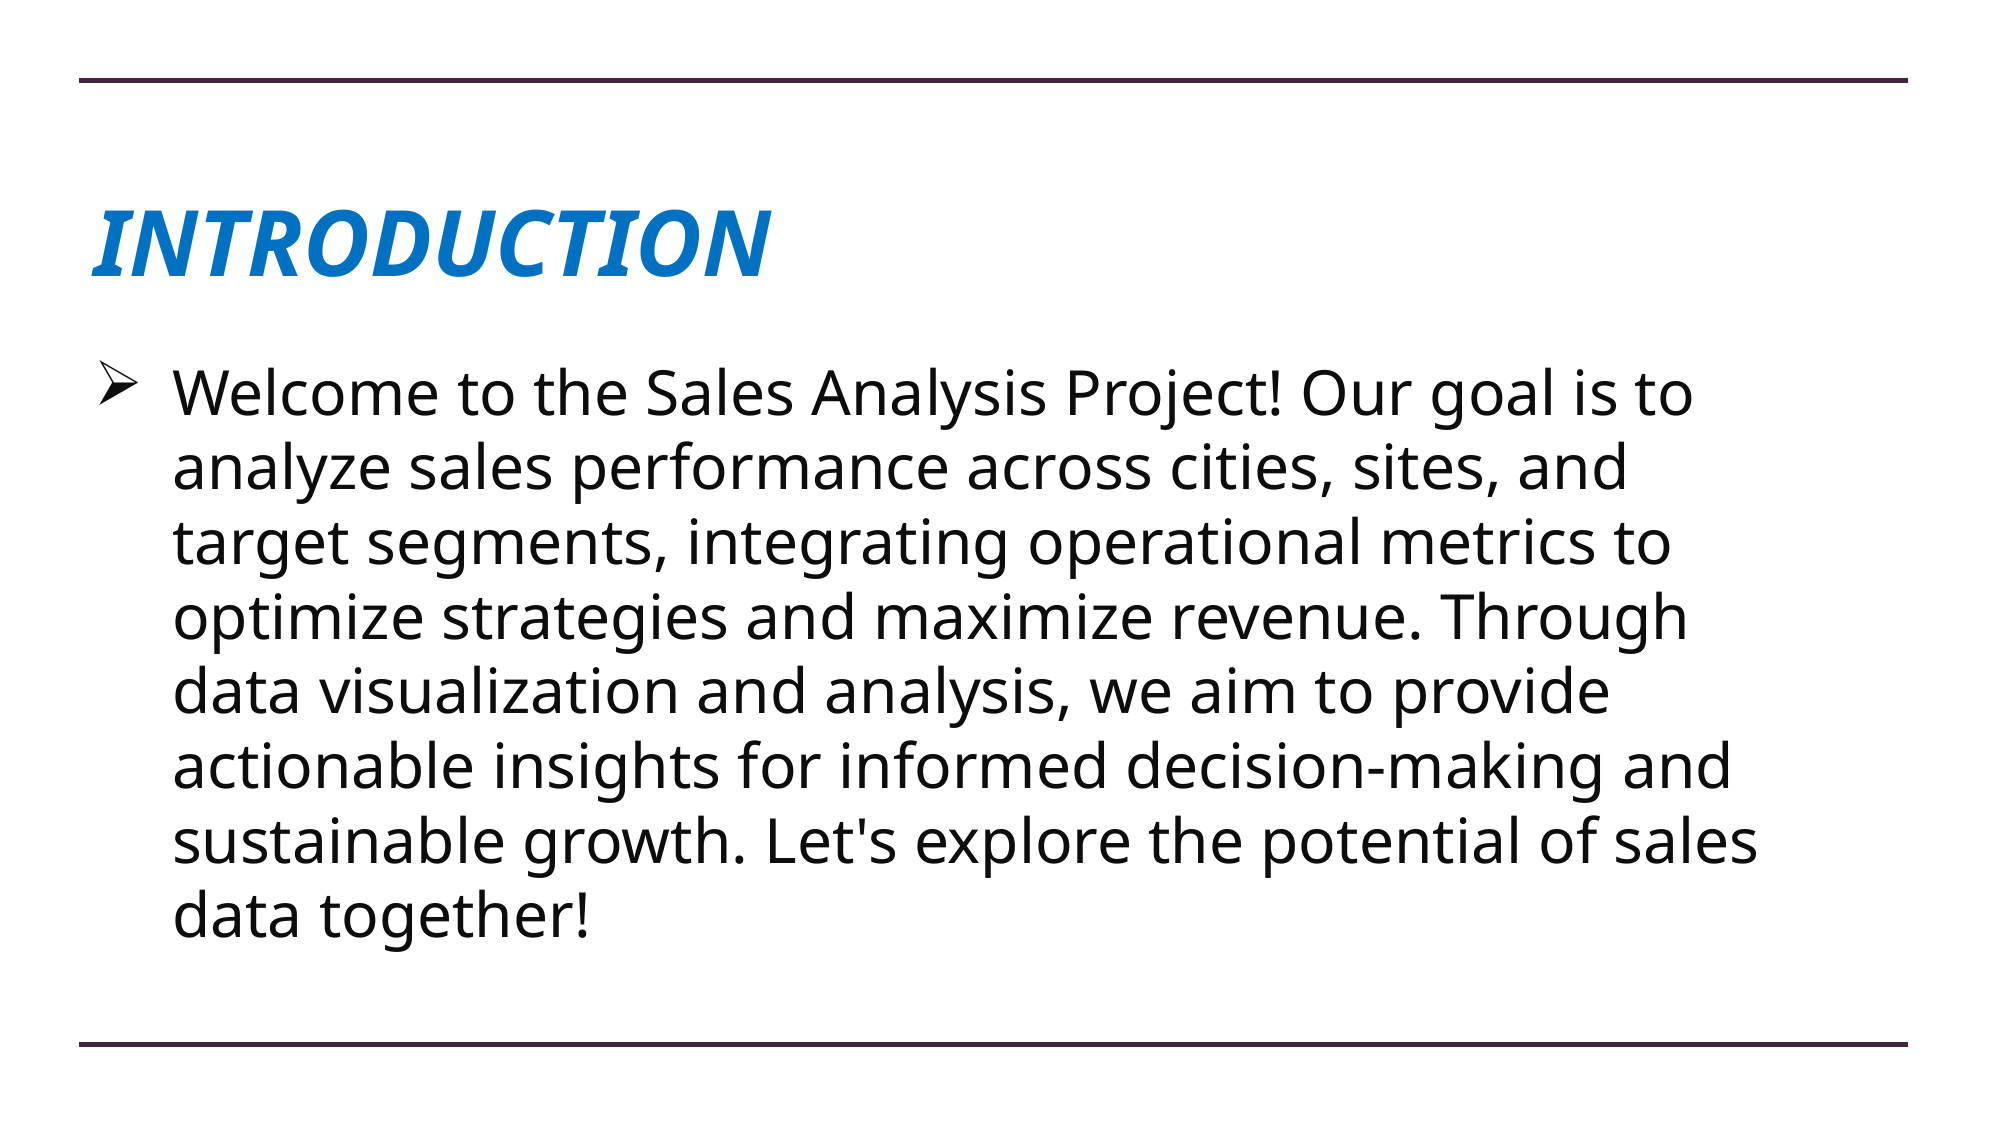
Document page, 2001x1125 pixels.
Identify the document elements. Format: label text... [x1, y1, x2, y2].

title INTRODUCTION [79, 160, 1824, 321]
list Welcome to the Sales Analysis Project! Our goal is to analyze sales performance across cities, sites, and target segments, integrating operational metrics to optimize strategies and maximize revenue. Through data visualization and analysis, we aim to provide actionable insights for informed decision-making and sustainable growth. Let's explore the potential of sales data together! [79, 345, 1803, 965]
